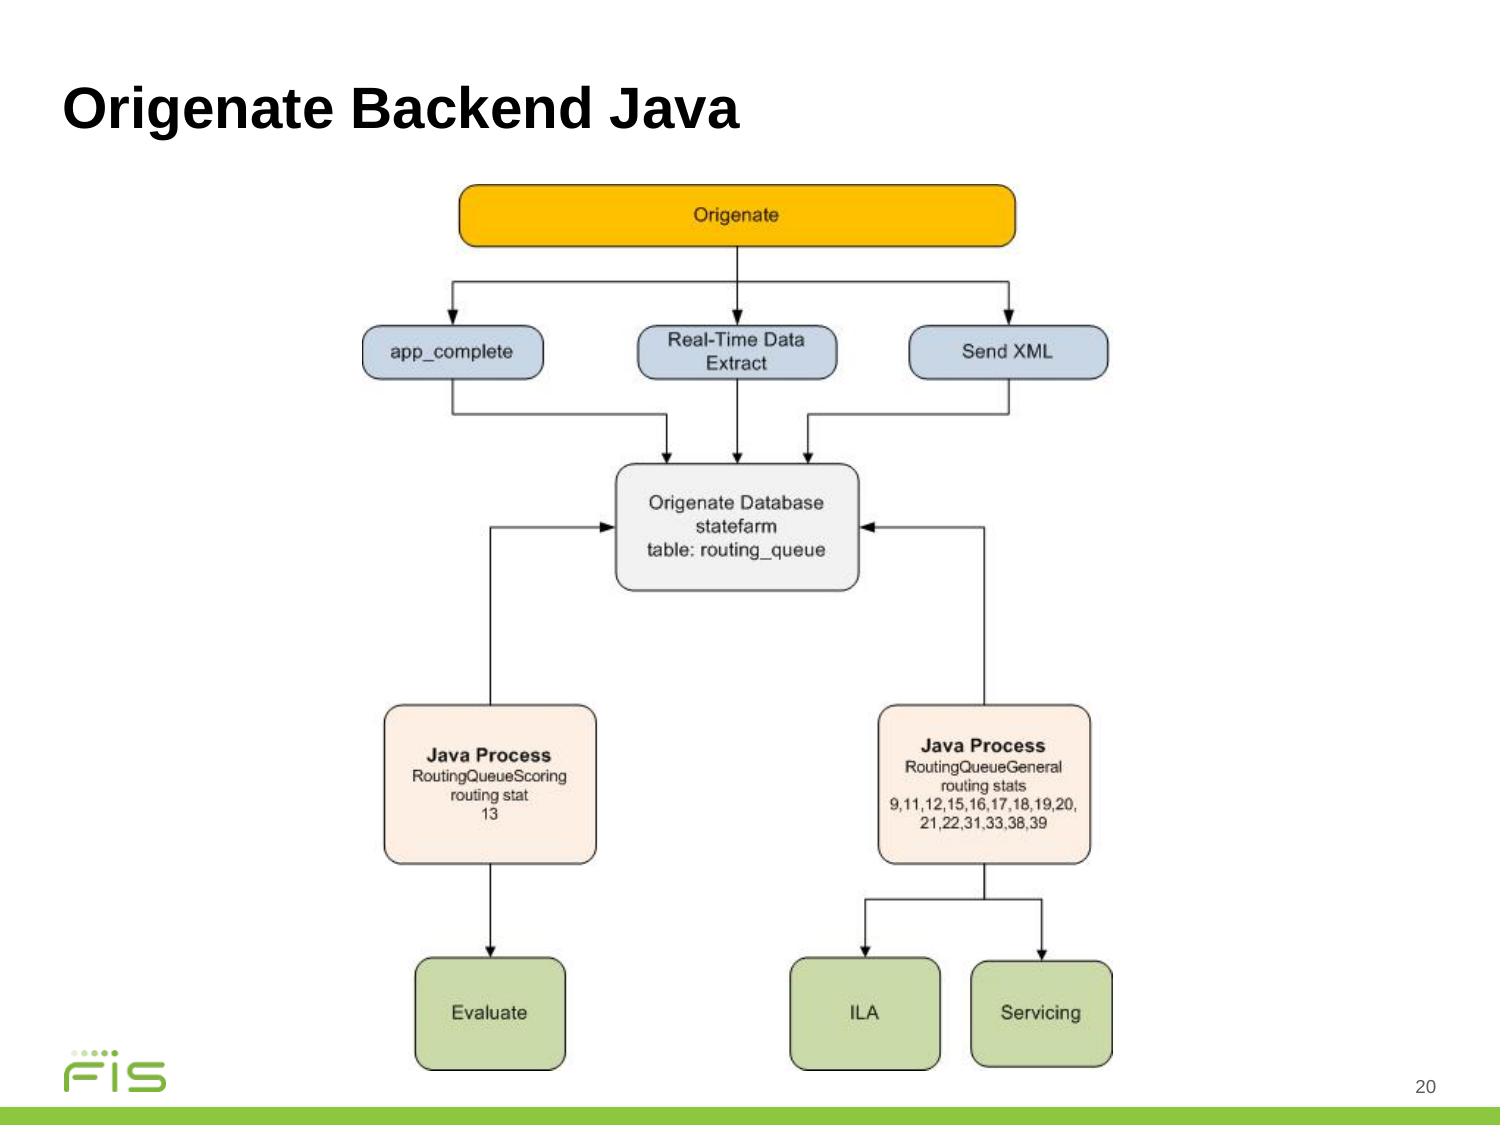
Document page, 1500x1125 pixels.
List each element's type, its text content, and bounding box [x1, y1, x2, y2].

slide_number 20 [1359, 1071, 1437, 1101]
title Origenate Backend Java [62, 83, 1435, 255]
picture [64, 1050, 166, 1092]
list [362, 184, 1113, 1072]
